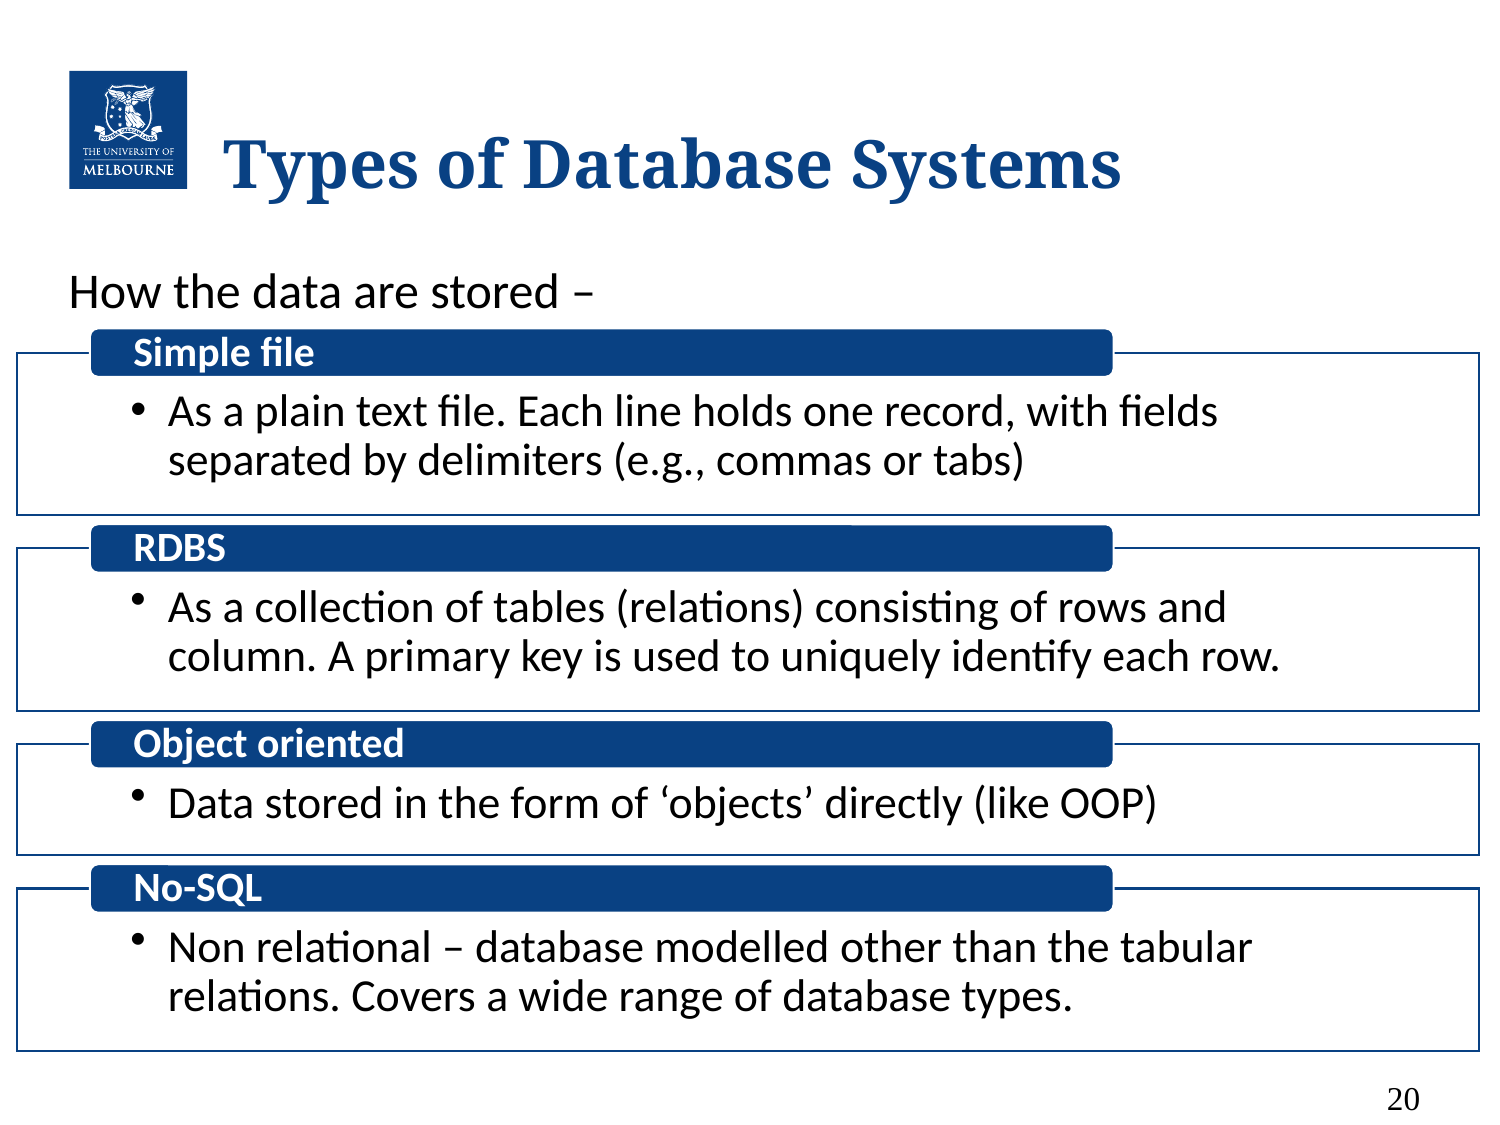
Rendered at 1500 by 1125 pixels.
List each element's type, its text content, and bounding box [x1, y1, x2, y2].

list How the data are stored – [53, 251, 1443, 319]
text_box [16, 319, 1480, 1061]
title Types of Database Systems [208, 64, 1443, 211]
